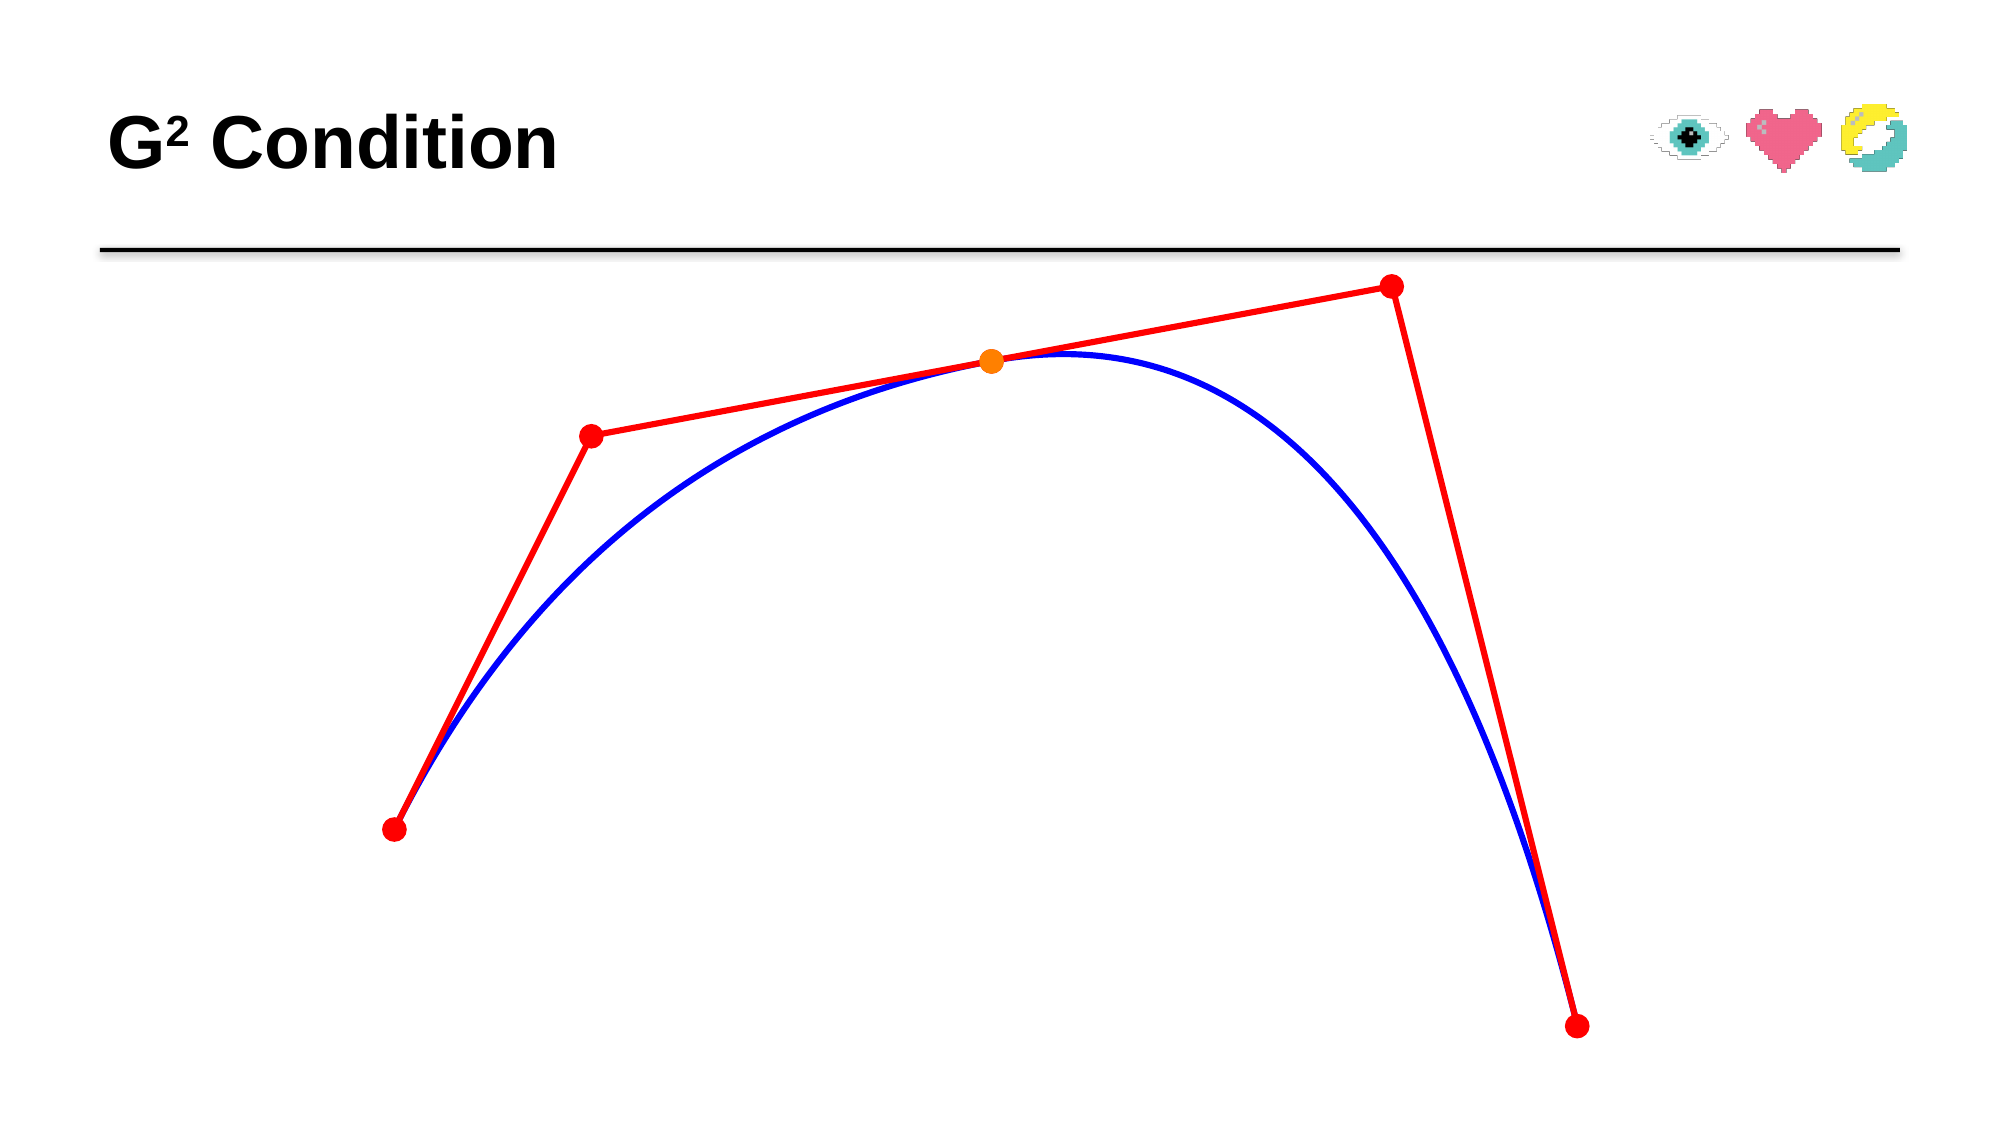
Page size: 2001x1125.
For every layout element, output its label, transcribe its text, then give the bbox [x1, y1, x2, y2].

picture [1650, 104, 1907, 173]
picture [369, 262, 1606, 1054]
title G2 Condition [99, 44, 1563, 234]
